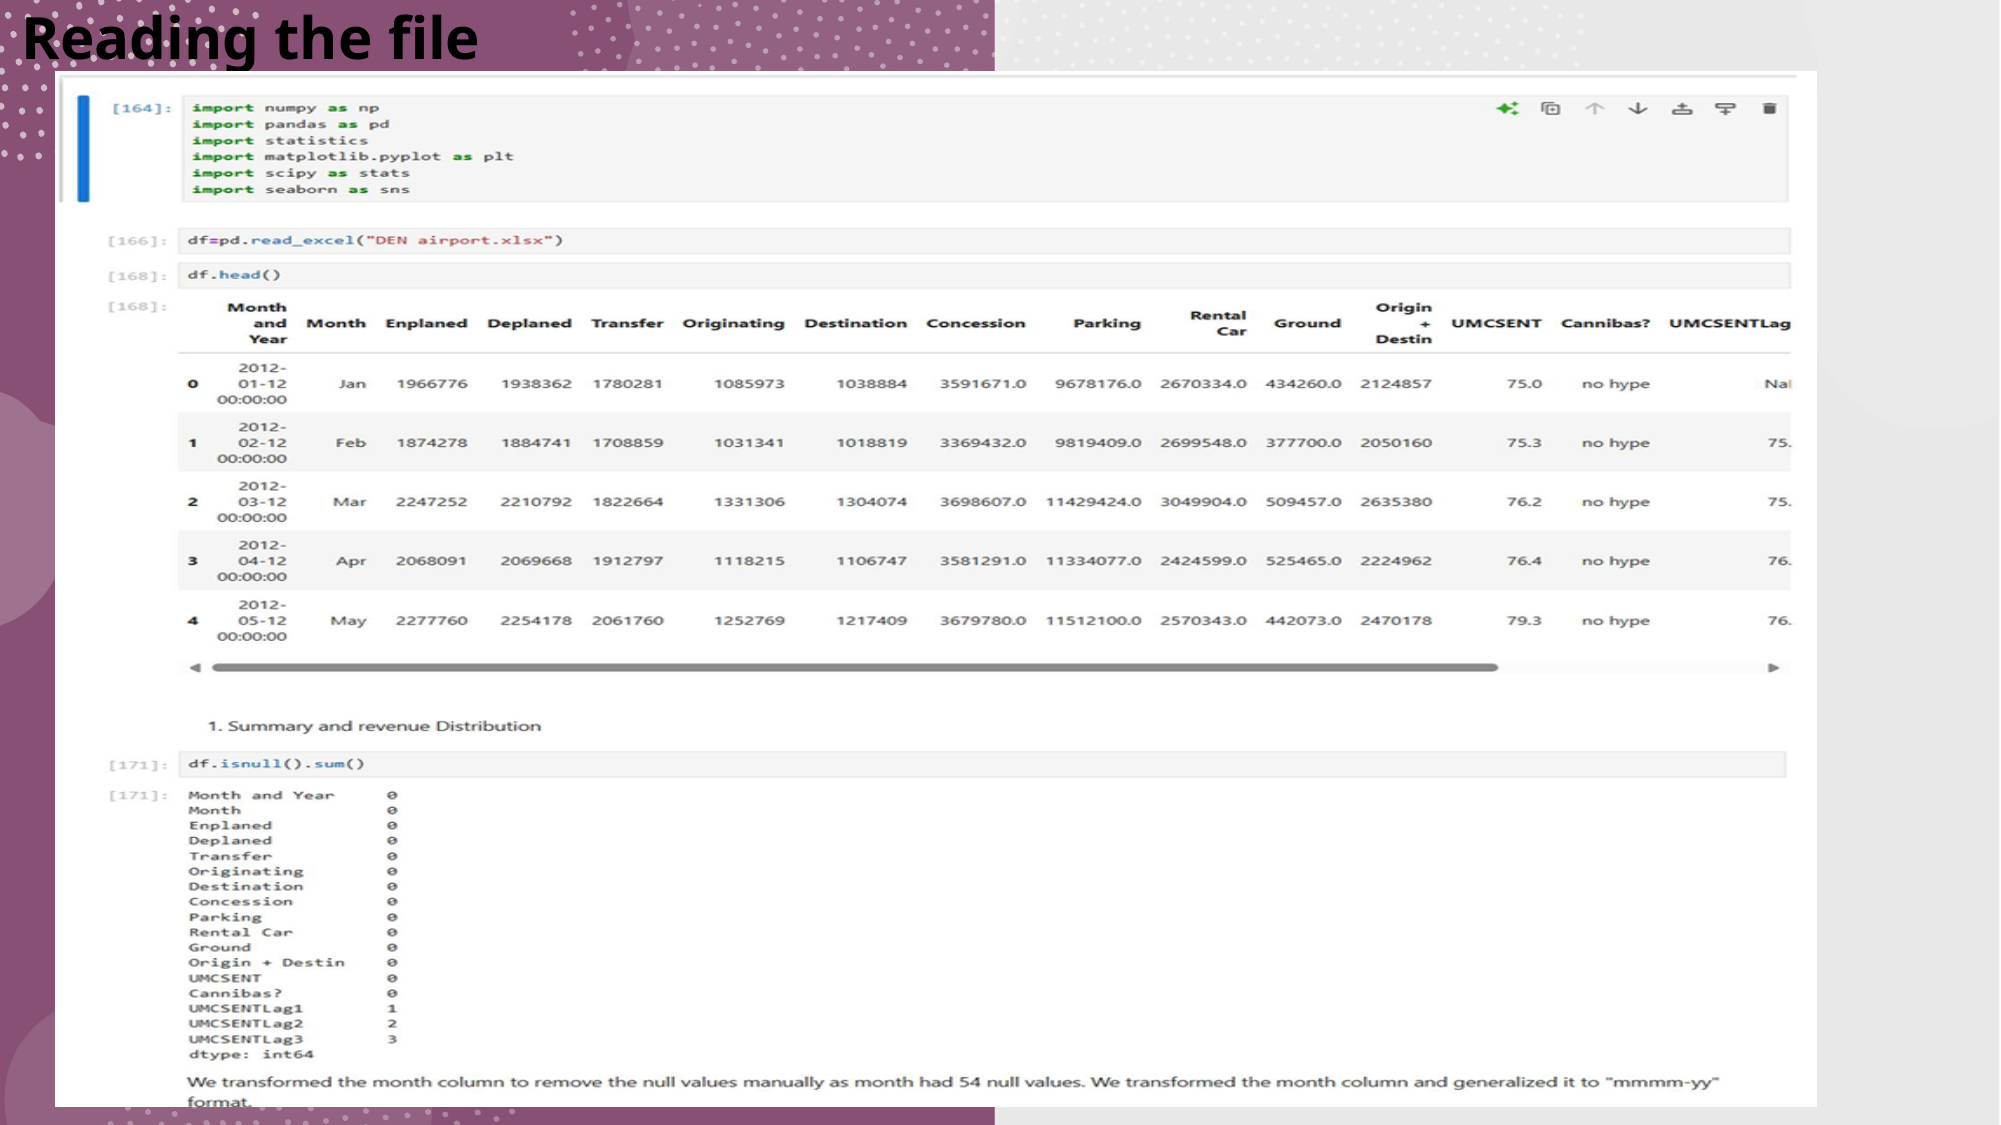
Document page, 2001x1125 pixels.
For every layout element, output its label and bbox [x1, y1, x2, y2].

text_box [0, 0, 2000, 1125]
picture [55, 71, 1817, 1107]
